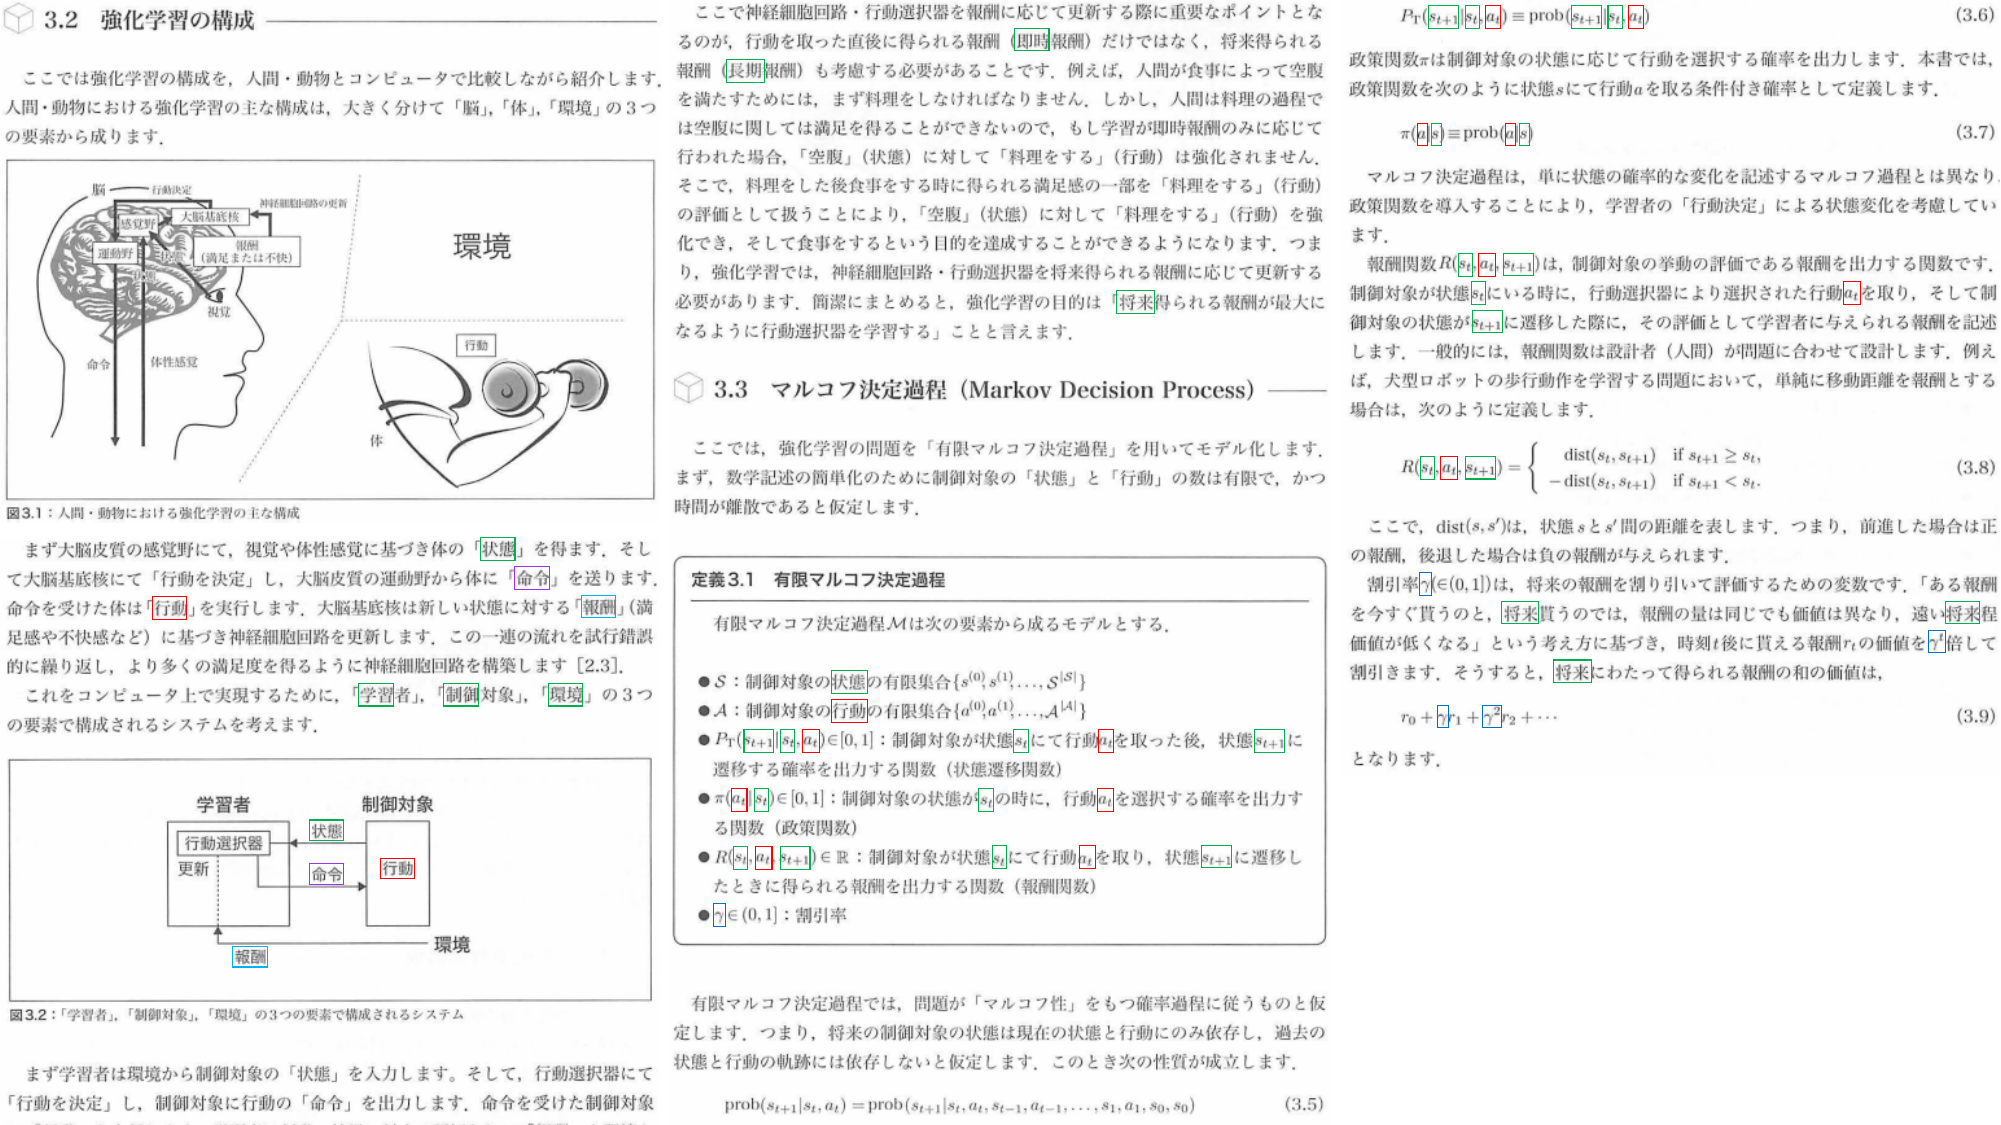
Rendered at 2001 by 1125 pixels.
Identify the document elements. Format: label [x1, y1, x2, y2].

text_box [0, 0, 2000, 1125]
